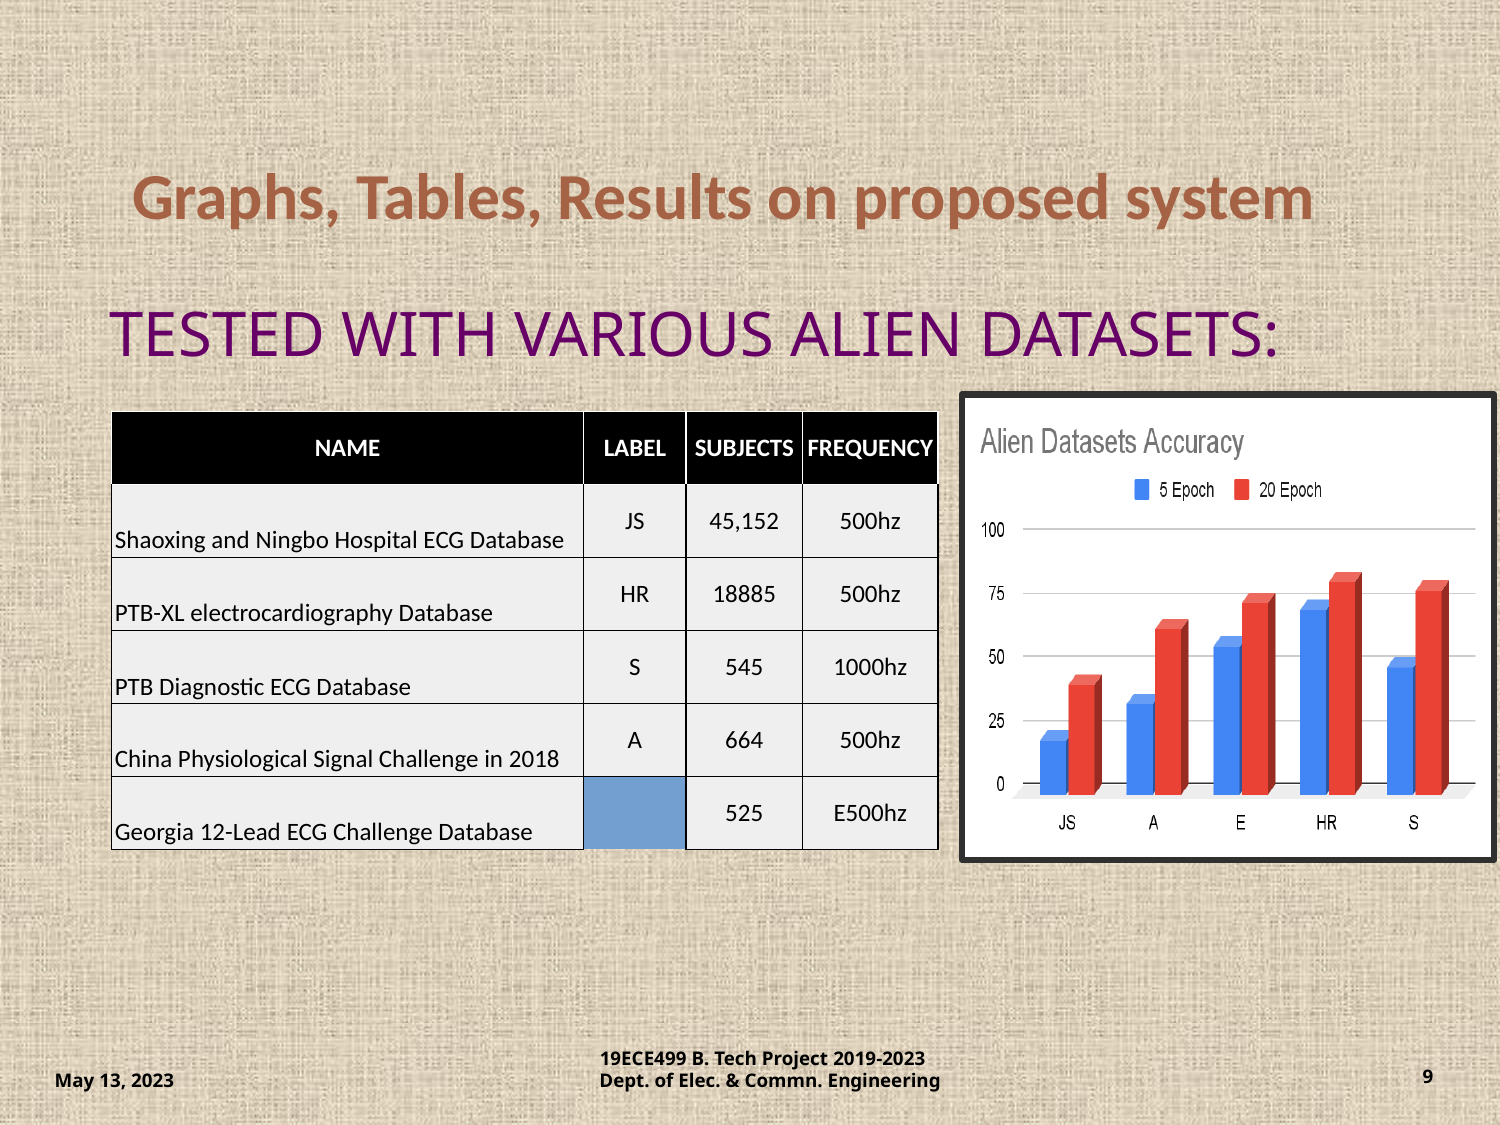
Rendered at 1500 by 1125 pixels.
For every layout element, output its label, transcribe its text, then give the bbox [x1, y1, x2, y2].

slide_number 9 [1401, 1046, 1454, 1087]
table_cell A [584, 704, 685, 776]
table_cell PTB Diagnostic ECG Database [112, 631, 583, 703]
table_cell 45,152 [687, 485, 802, 557]
table_cell 500hz [803, 485, 937, 557]
table_cell 500hz [803, 777, 937, 849]
table_cell 1000hz [803, 631, 937, 703]
table_cell 18885 [687, 558, 802, 630]
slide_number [43, 1057, 299, 1103]
table_cell 500hz [803, 704, 937, 776]
table_header FREQUENCY [803, 412, 937, 484]
table_cell 500hz [803, 558, 937, 630]
table_header NAME [112, 412, 583, 484]
table_cell HR [584, 558, 685, 630]
list TESTED WITH VARIOUS ALIEN DATASETS: [64, 288, 1328, 368]
table_header SUBJECTS [687, 412, 802, 484]
picture [0, 0, 1500, 1125]
table_cell Georgia 12-Lead ECG Challenge Database [112, 777, 583, 849]
footer 19ECE499 B. Tech Project 2019-2023 Dept. of Elec. & Commn. Engineering [532, 1046, 1008, 1092]
table_cell S [584, 631, 685, 703]
table_cell Shaoxing and Ningbo Hospital ECG Database [112, 485, 583, 557]
table_cell China Physiological Signal Challenge in 2018 [112, 704, 583, 776]
table_cell 545 [687, 631, 802, 703]
table_cell 664 [687, 704, 802, 776]
table_cell JS [584, 485, 685, 557]
title Graphs, Tables, Results on proposed system [125, 147, 1414, 253]
table_cell PTB-XL electrocardiography Database [112, 558, 583, 630]
table_header LABEL [584, 412, 685, 484]
table_cell 525 [687, 777, 802, 849]
